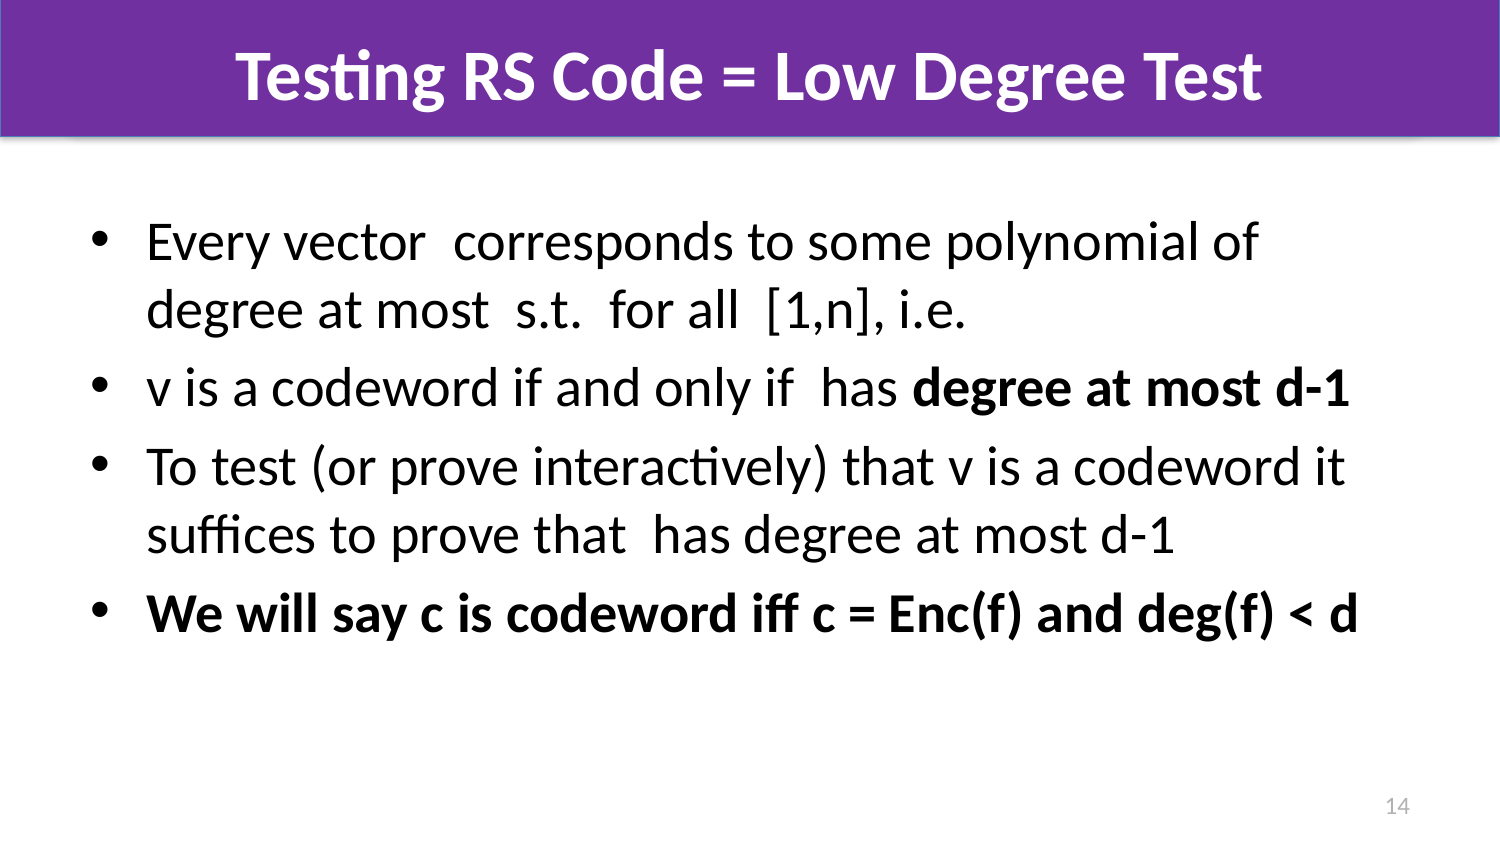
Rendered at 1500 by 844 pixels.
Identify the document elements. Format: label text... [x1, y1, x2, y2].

title Testing RS Code = Low Degree Test [75, 20, 1425, 123]
slide_number 14 [1074, 782, 1425, 828]
